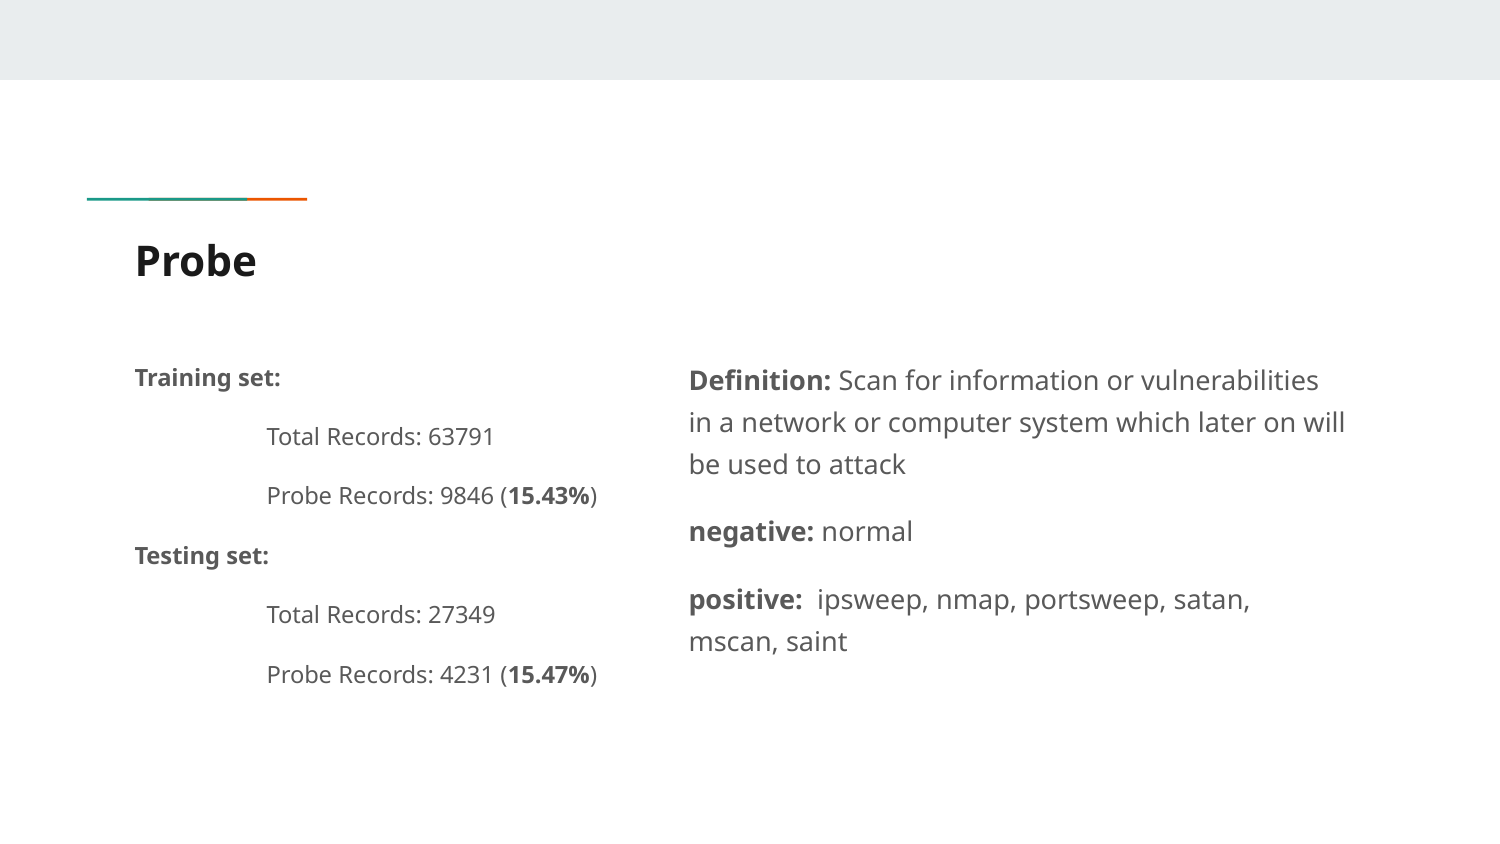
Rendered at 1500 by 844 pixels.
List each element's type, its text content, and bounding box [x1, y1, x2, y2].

list Training set: Total Records: 63791 Probe Records: 9846 (15.43%) Testing set: Total Records: 27349 Probe Records: 4231 (15.47%) [119, 341, 629, 712]
list Definition: Scan for information or vulnerabilities in a network or computer system which later on will be used to attack negative: normal positive: ipsweep, nmap, portsweep, satan, mscan, saint [673, 341, 1363, 712]
title Probe [119, 216, 1381, 305]
